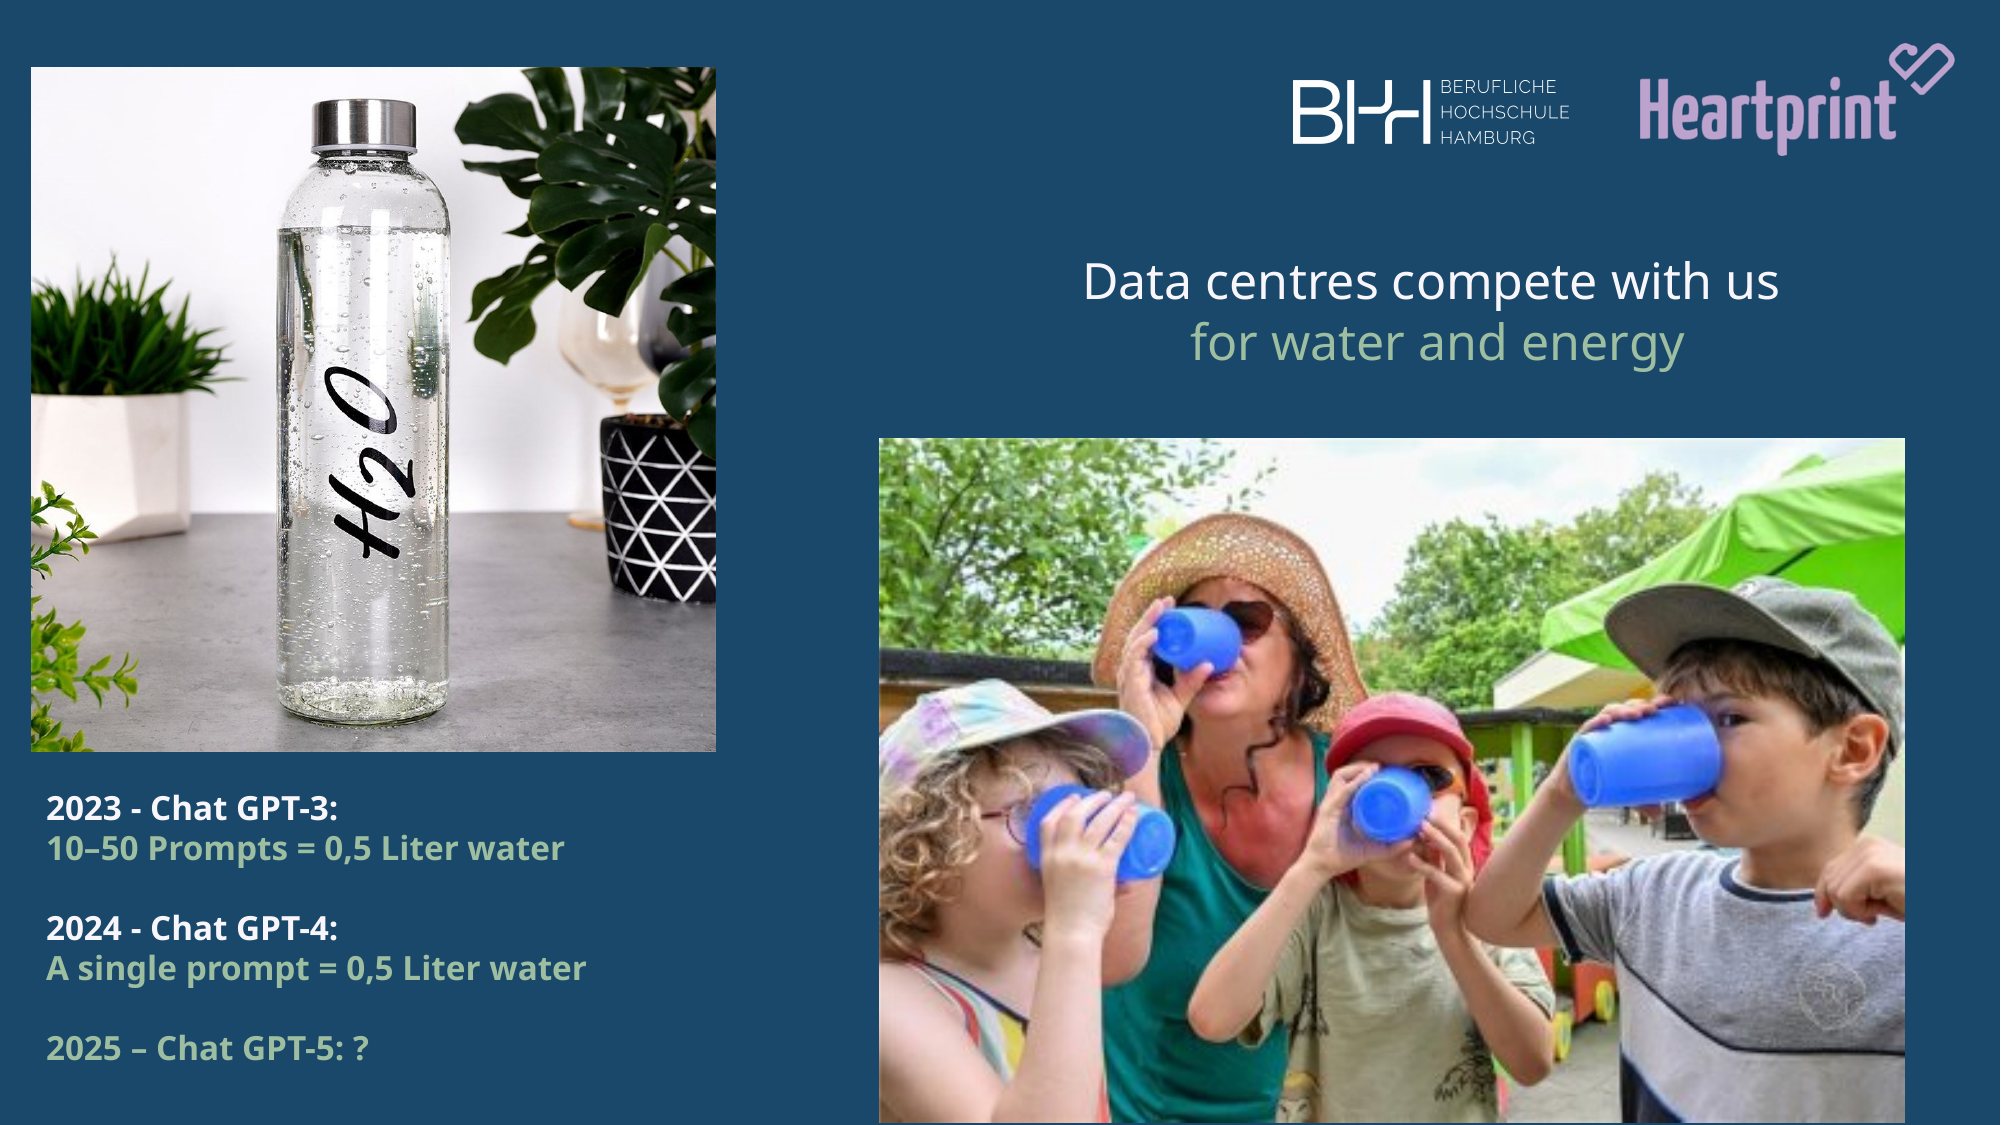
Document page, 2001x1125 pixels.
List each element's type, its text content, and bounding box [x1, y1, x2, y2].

text_box Data centres compete with us for water and energy [937, 242, 1939, 378]
picture [31, 67, 716, 752]
picture [1640, 43, 1955, 156]
text_box 2023 - Chat GPT-3: 10–50 Prompts = 0,5 Liter water 2024 - Chat GPT-4: A single prompt = 0,5 Liter water 2025 – Chat GPT-5: ? [31, 780, 759, 1075]
picture [879, 438, 1905, 1123]
picture [1293, 80, 1569, 144]
